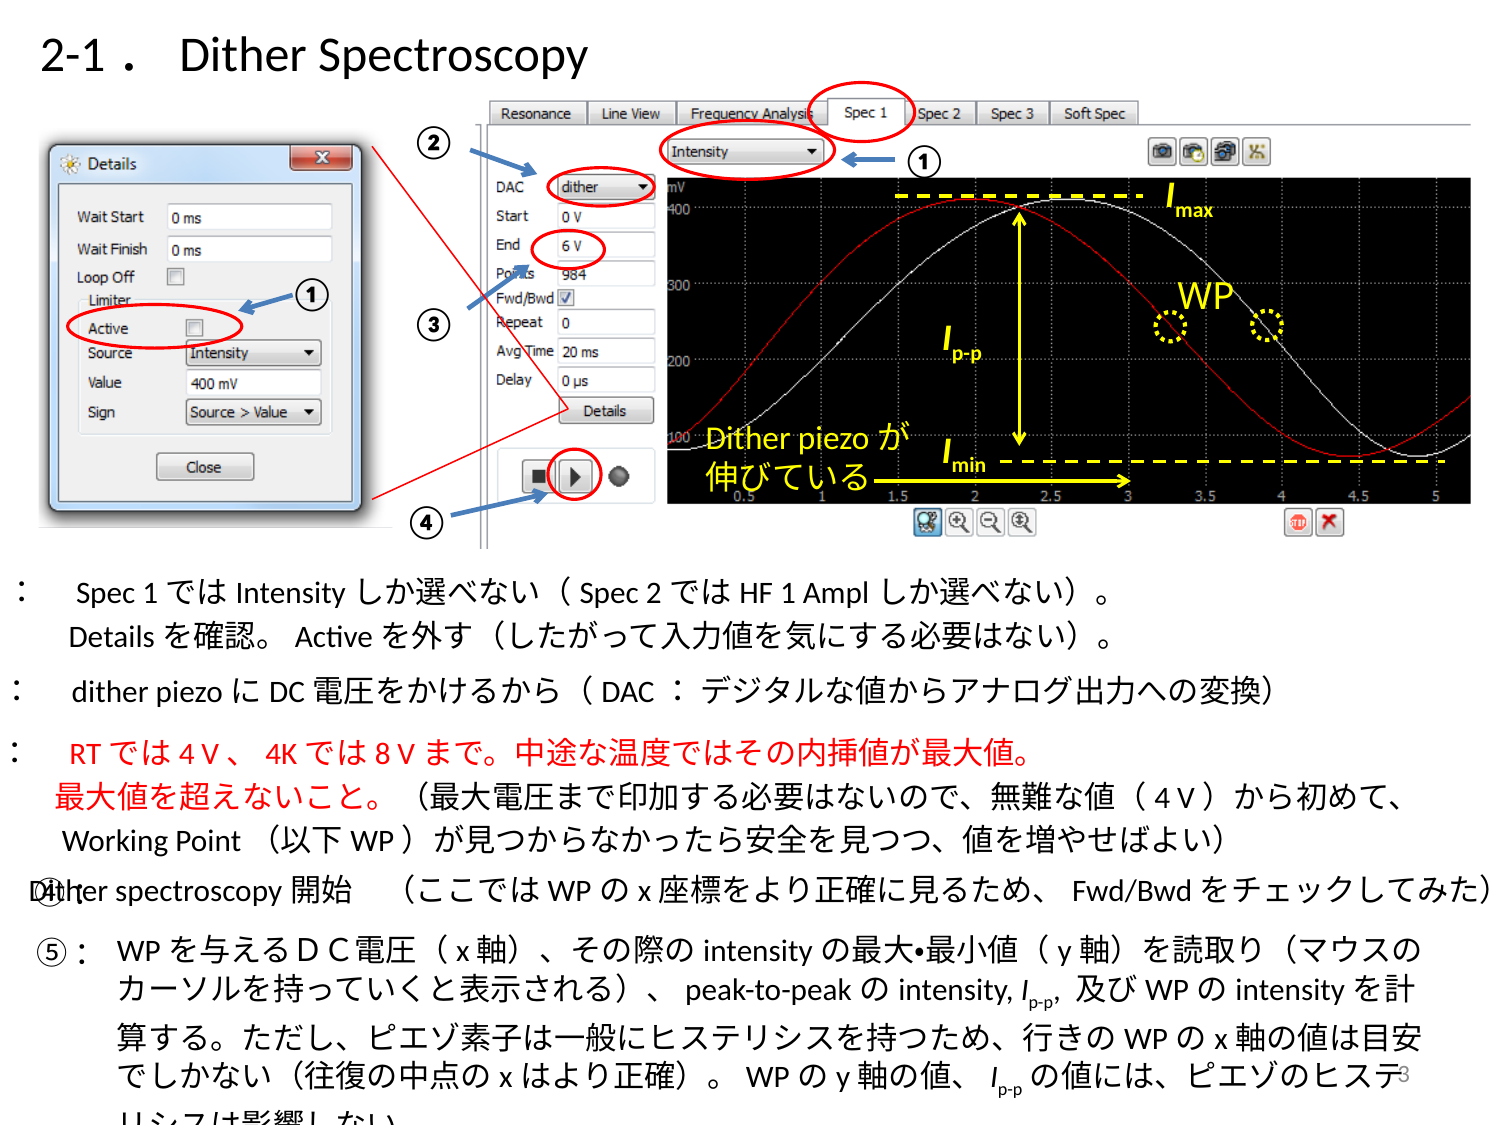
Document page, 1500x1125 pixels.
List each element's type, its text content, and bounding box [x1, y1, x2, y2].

text_box ③： RTでは4 V、4Kでは8 Vまで。中途な温度ではその内挿値が最大値。 最大値を超えないこと。（最大電圧まで印加する必要はないので、無難な値（4 V）から初めて、 Working Point（以下WP）が見つからなかったら安全を見つつ、値を増やせばよい） [0, 719, 1435, 866]
text_box ② [396, 112, 470, 144]
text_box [371, 408, 569, 500]
picture [38, 128, 393, 528]
text_box ④ [389, 507, 464, 548]
slide_number 3 [1074, 1042, 1425, 1103]
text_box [371, 146, 569, 408]
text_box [237, 294, 293, 311]
picture [475, 94, 1471, 550]
text_box ②： dither piezoにDC電圧をかけるから（DAC： デジタルな値からアナログ出力への変換） [0, 657, 1308, 717]
text_box [818, 80, 905, 92]
text_box ①： Spec 1ではIntensityしか選べない（Spec 2ではHF 1 Amplしか選べない）。 Detailsを確認。Activeを外す（したがって入力値を気にする必要はない）。 [0, 558, 1144, 657]
text_box Dither spectroscopy開始 （ここではWPのx座標をより正確に見るため、Fwd/Bwdをチェックしてみた） [13, 856, 1500, 915]
text_box 2-1．Dither Spectroscopy [24, 14, 604, 89]
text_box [450, 507, 549, 516]
text_box WPを与えるＤＣ電圧（x軸）、その際のintensityの最大・最小値（y軸）を読取り（マウスのカーソルを持っていくと表示される）、peak-to-peakのintensity, Ip-p, 及びWPのintensityを計算する。ただし、ピエゾ素子は一般にヒステリシスを持つため、行きのWPのx軸の値は目安でしかない（往復の中点のxはより正確）。WPのy軸の値、Ip-pの値には、ピエゾのヒステリシスは影響しない。 [102, 916, 1440, 1125]
text_box ⑤： [21, 919, 102, 979]
